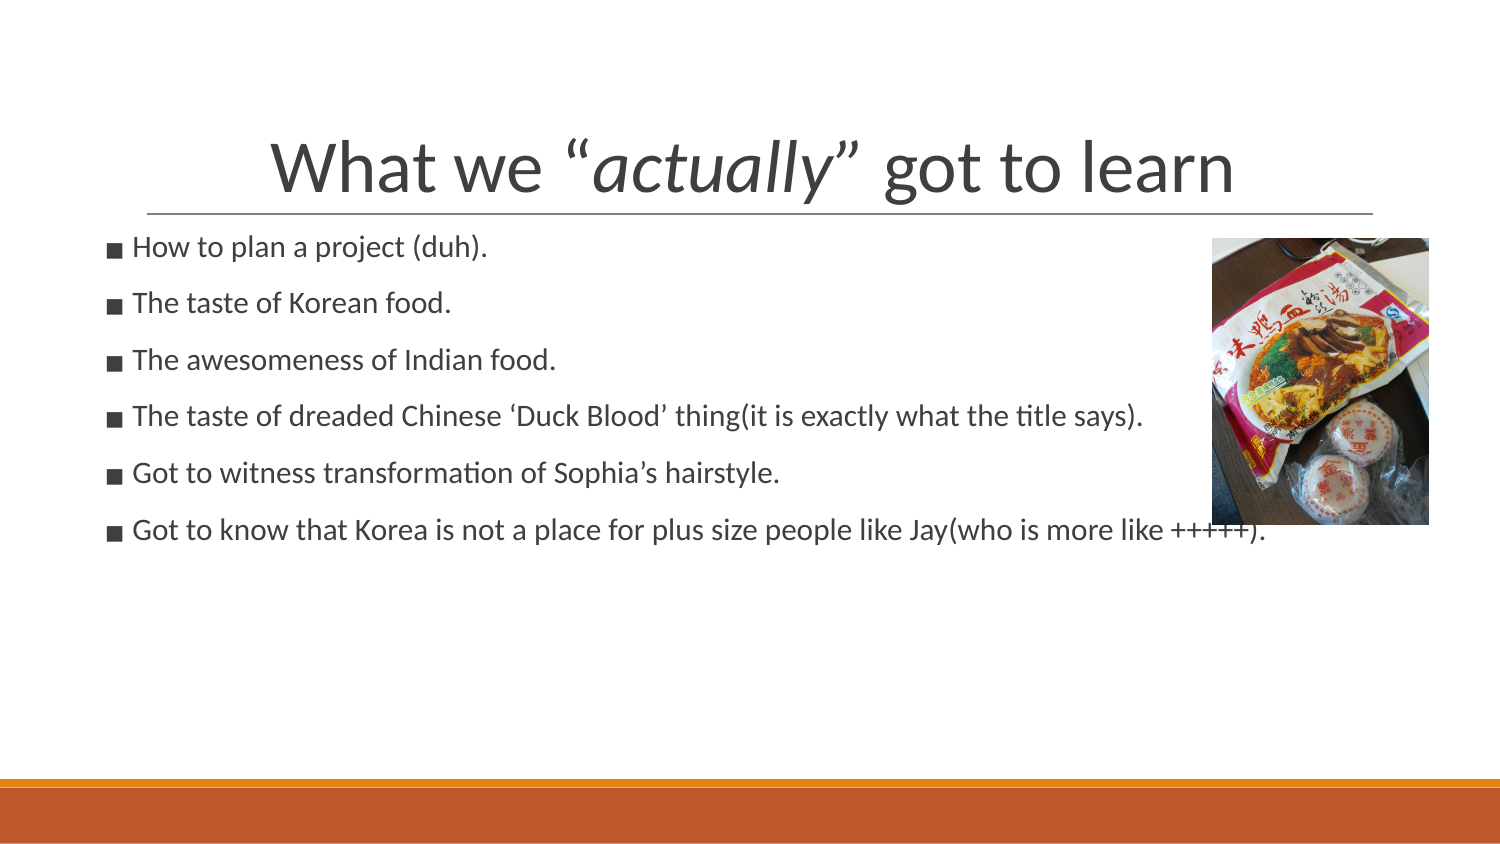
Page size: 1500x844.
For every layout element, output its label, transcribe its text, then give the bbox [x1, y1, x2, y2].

title What we “actually” got to learn [135, 35, 1373, 214]
text_box How to plan a project (duh). The taste of Korean food. The awesomeness of Indian food. The taste of dreaded Chinese ‘Duck Blood’ thing(it is exactly what the title says). Got to witness transformation of Sophia’s hairstyle. Got to know that Korea is not a place for plus size people like Jay(who is more like +++++). [103, 224, 1397, 760]
picture [1212, 237, 1429, 526]
